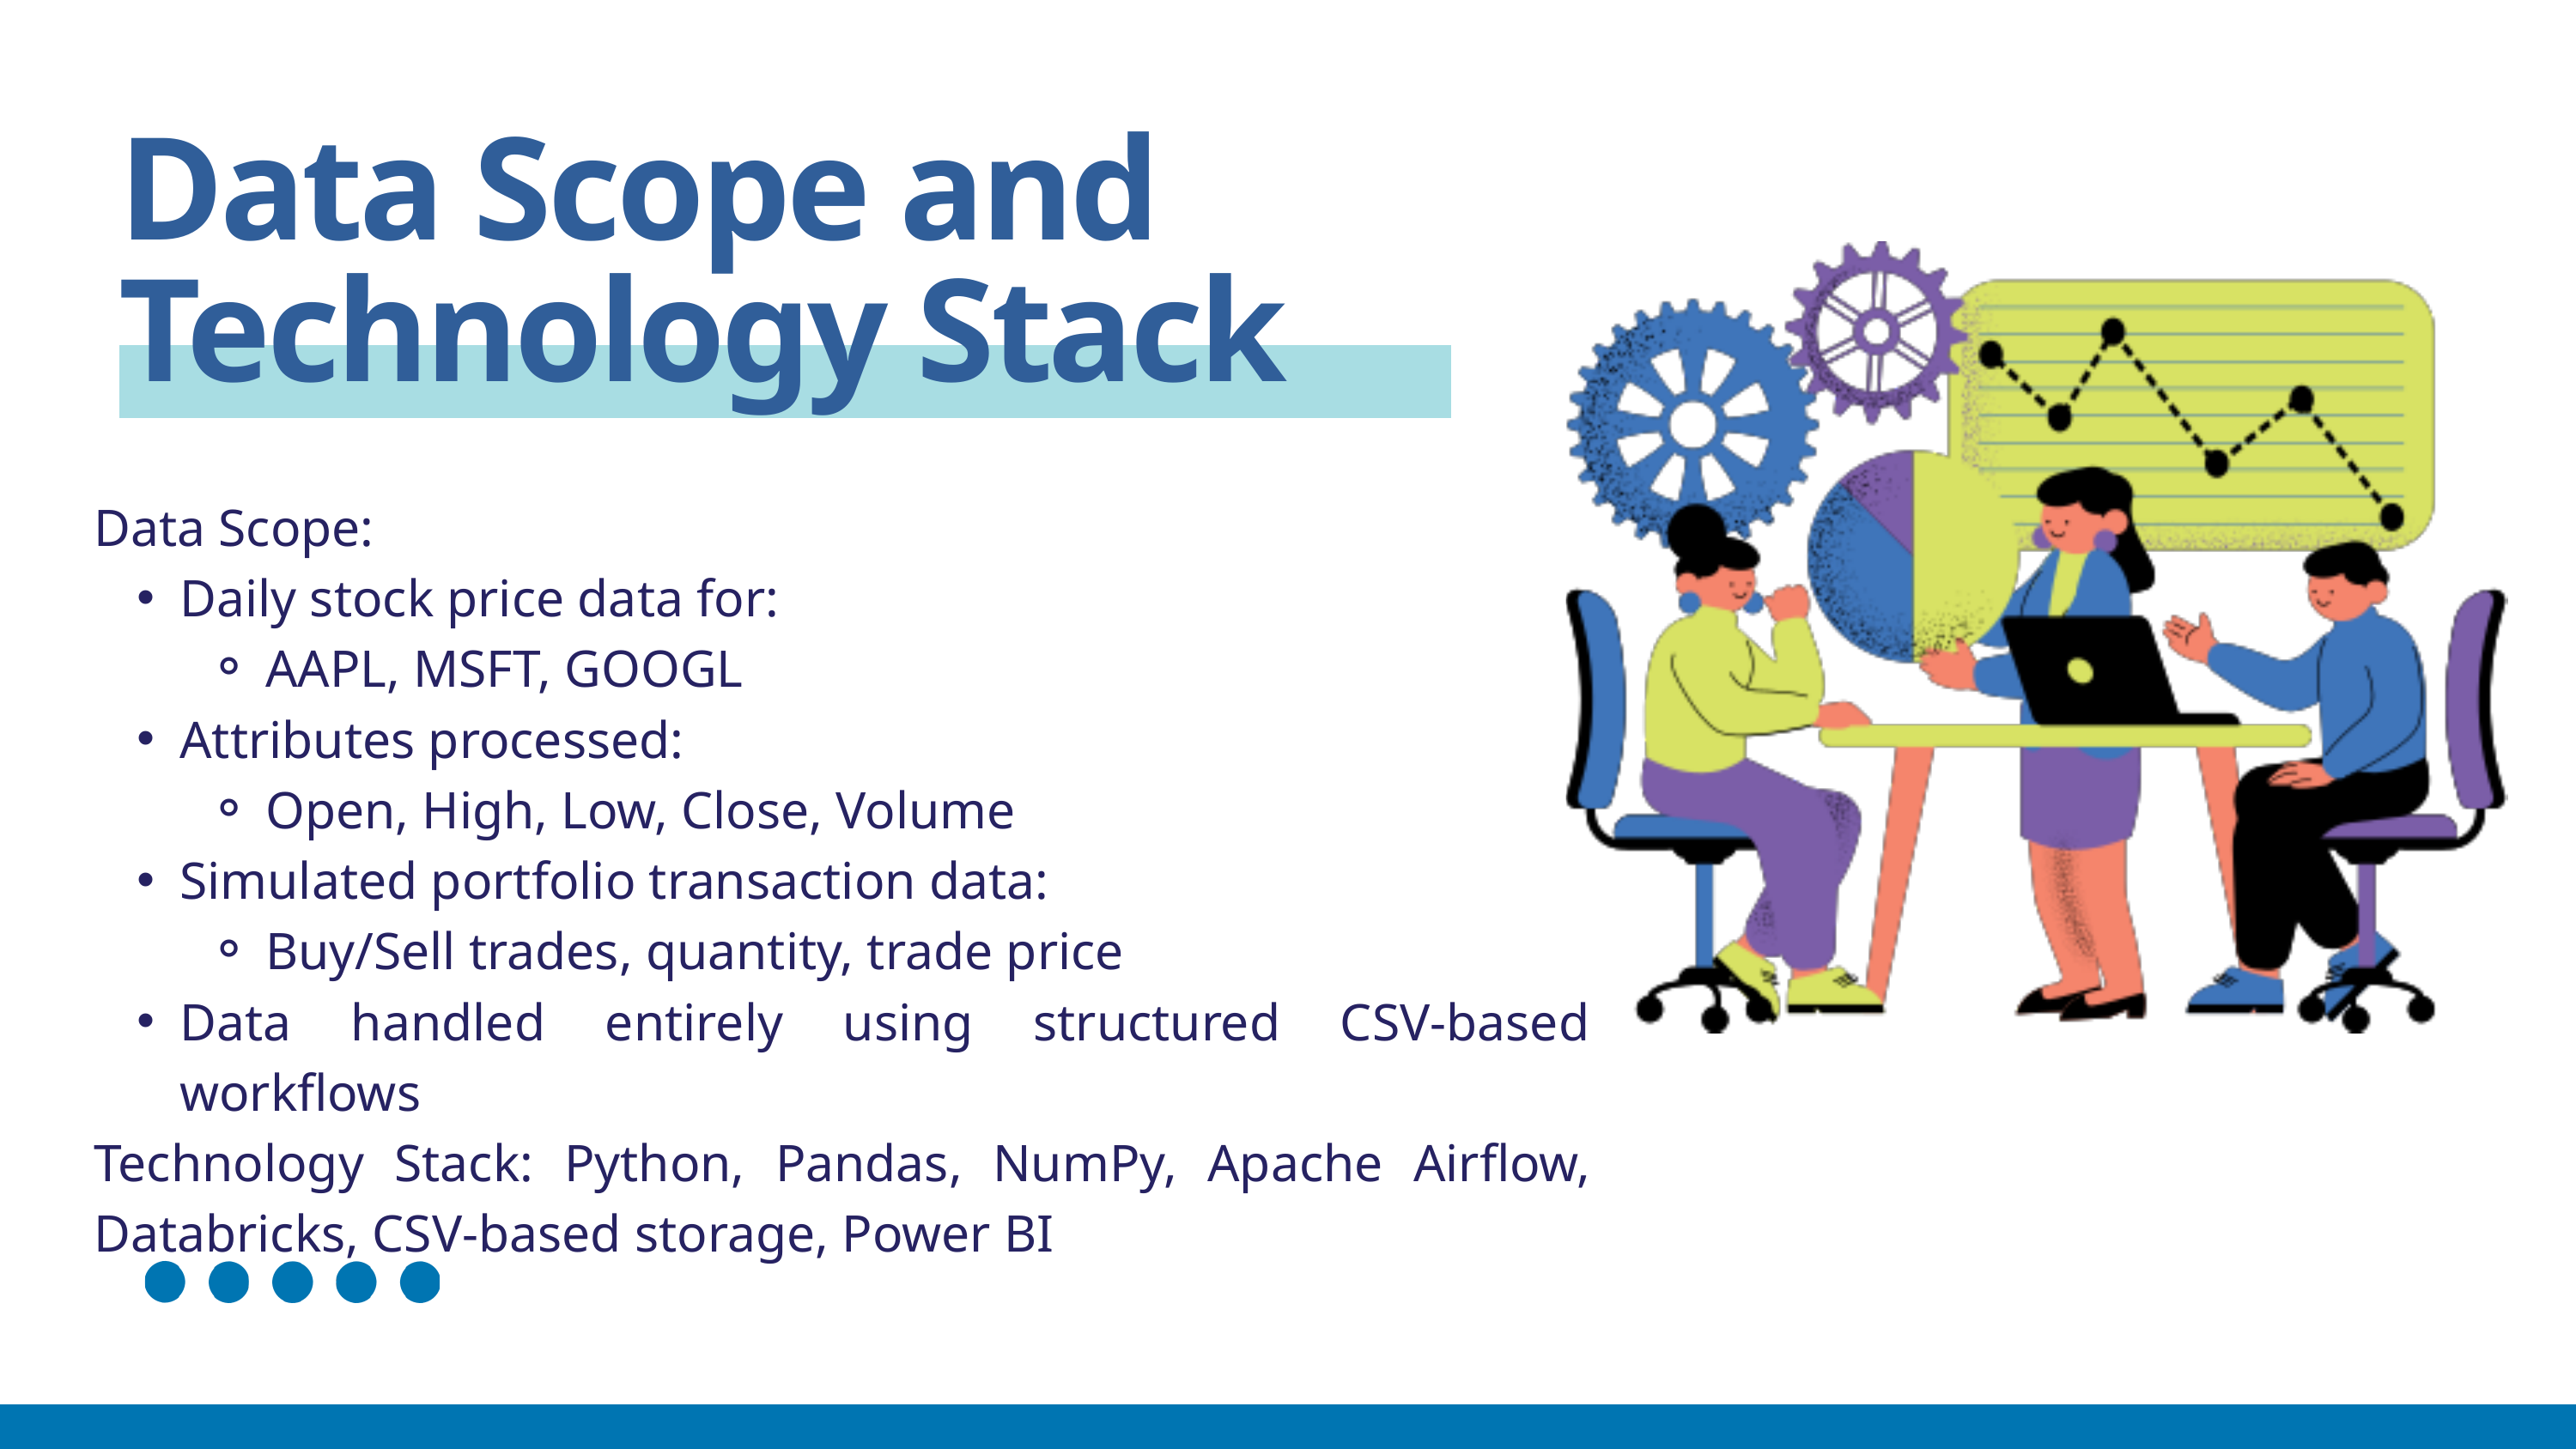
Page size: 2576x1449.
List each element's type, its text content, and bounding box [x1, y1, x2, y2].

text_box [0, 1404, 2576, 1449]
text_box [118, 344, 1452, 418]
text_box Data Scope and Technology Stack [118, 125, 1507, 411]
text_box Data Scope: Daily stock price data for: AAPL, MSFT, GOOGL Attributes processed: Open, High, Low, Close, Volume Simulated portfolio transaction data: Buy/Sell trades, quantity, trade price Data handled entirely using structured CSV-based workflows Technology Stack: Python, Pandas, NumPy, Apache Airflow, Databricks, CSV-based storage, Power BI [94, 485, 1591, 1402]
text_box [1565, 241, 2508, 1034]
